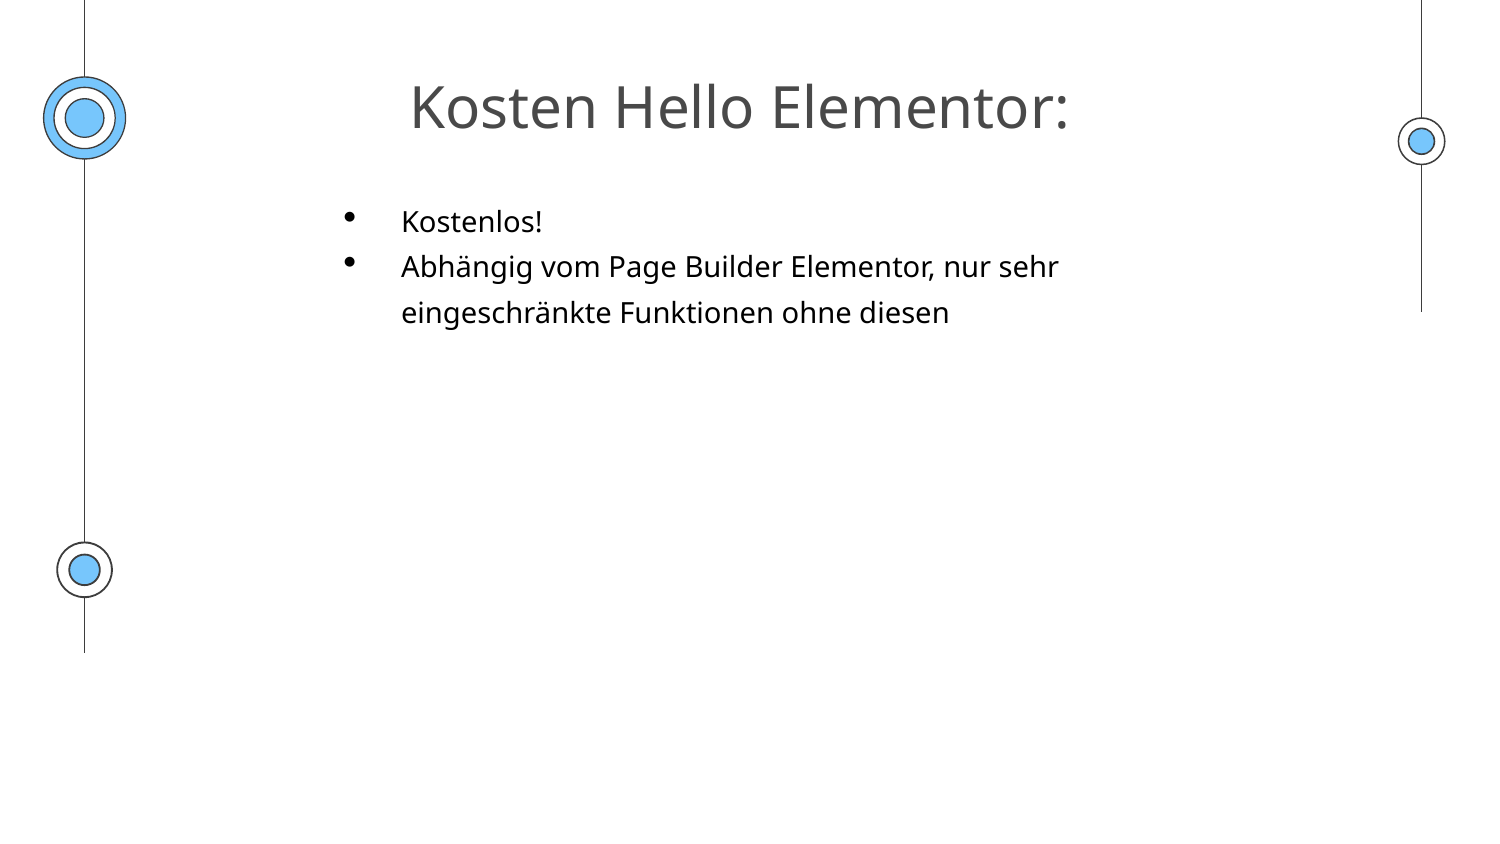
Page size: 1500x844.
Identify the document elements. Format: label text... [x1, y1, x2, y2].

text_box Kostenlos! Abhängig vom Page Builder Elementor, nur sehr eingeschränkte Funktionen ohne diesen [330, 185, 1081, 337]
title Kosten Hello Elementor: [281, 55, 1197, 153]
